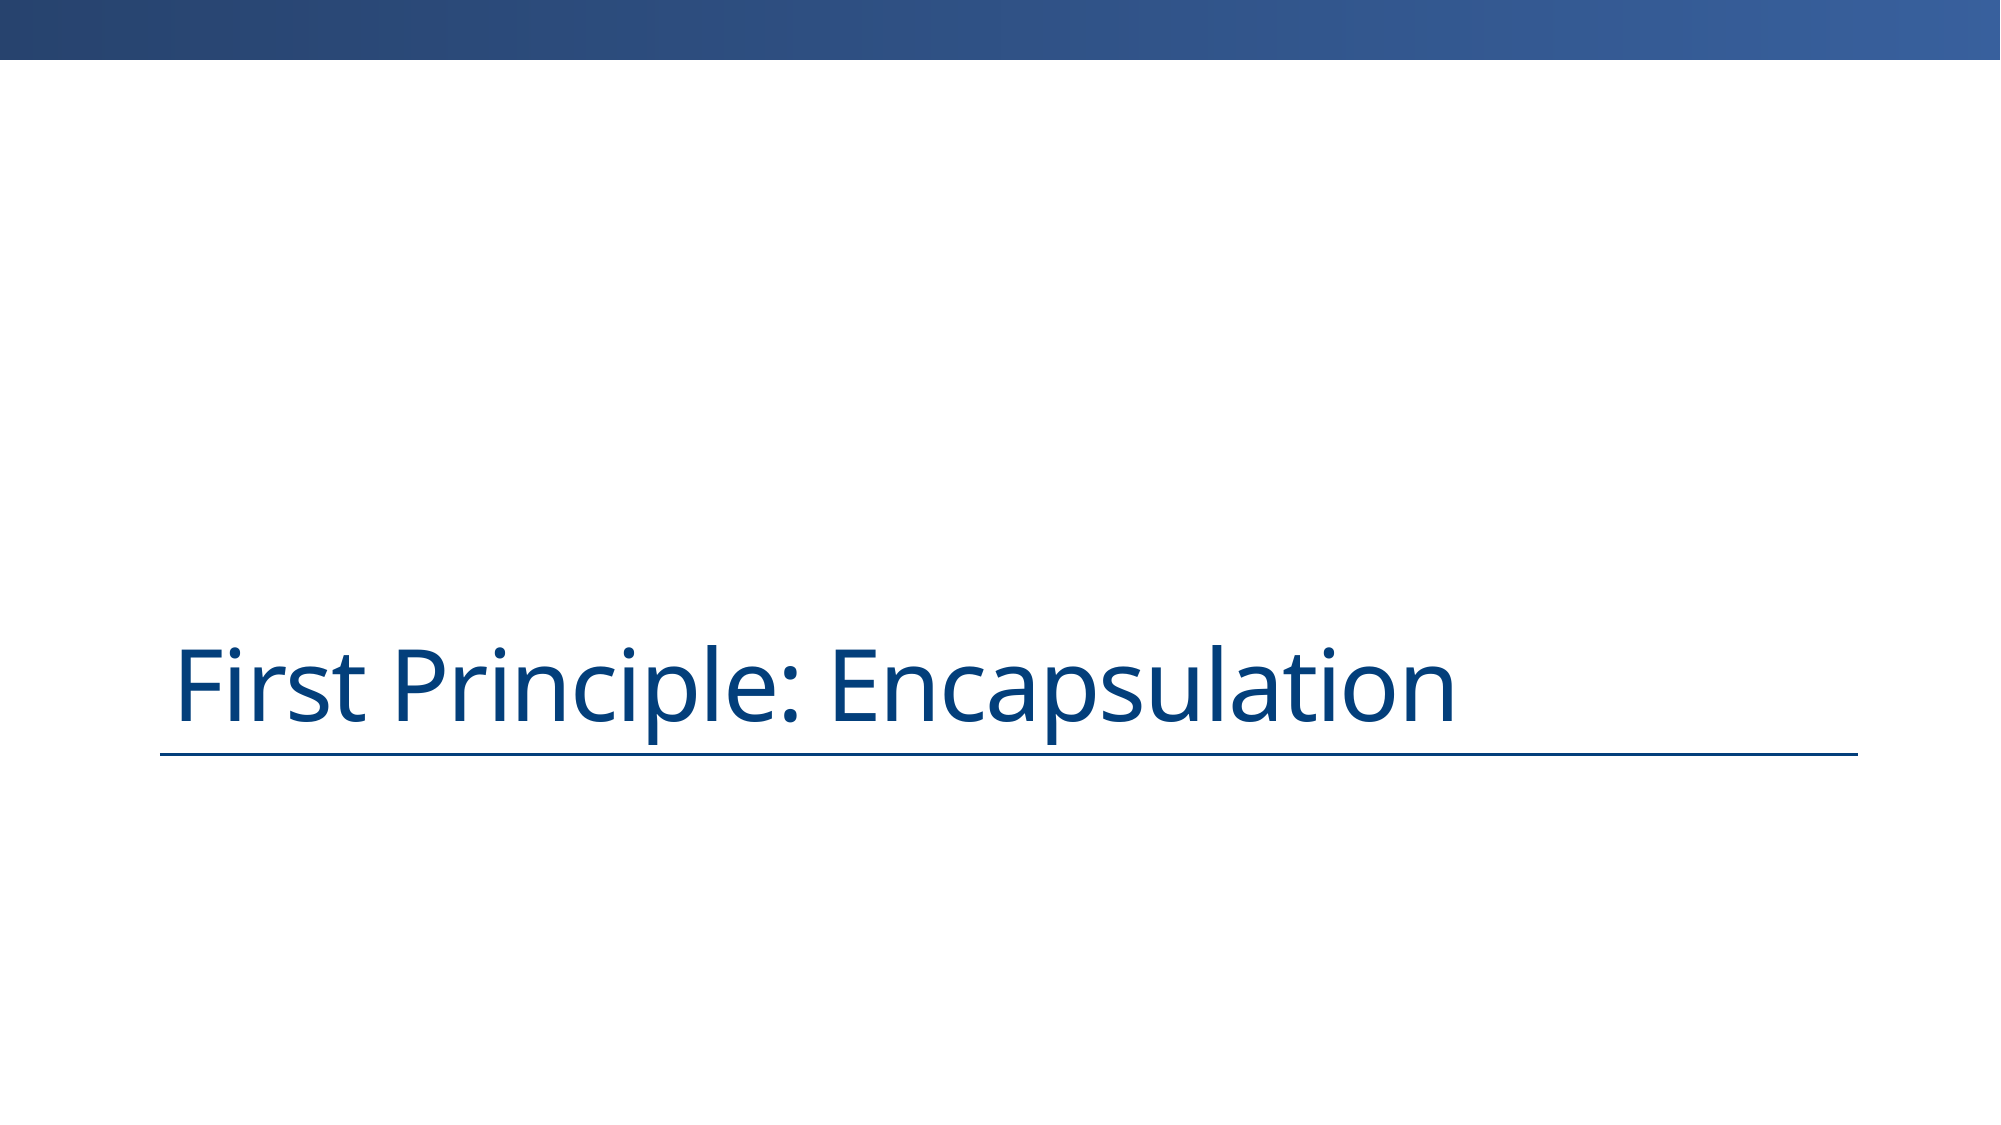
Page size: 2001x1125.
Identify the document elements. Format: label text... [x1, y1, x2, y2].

title First Principle: Encapsulation [157, 387, 1858, 749]
